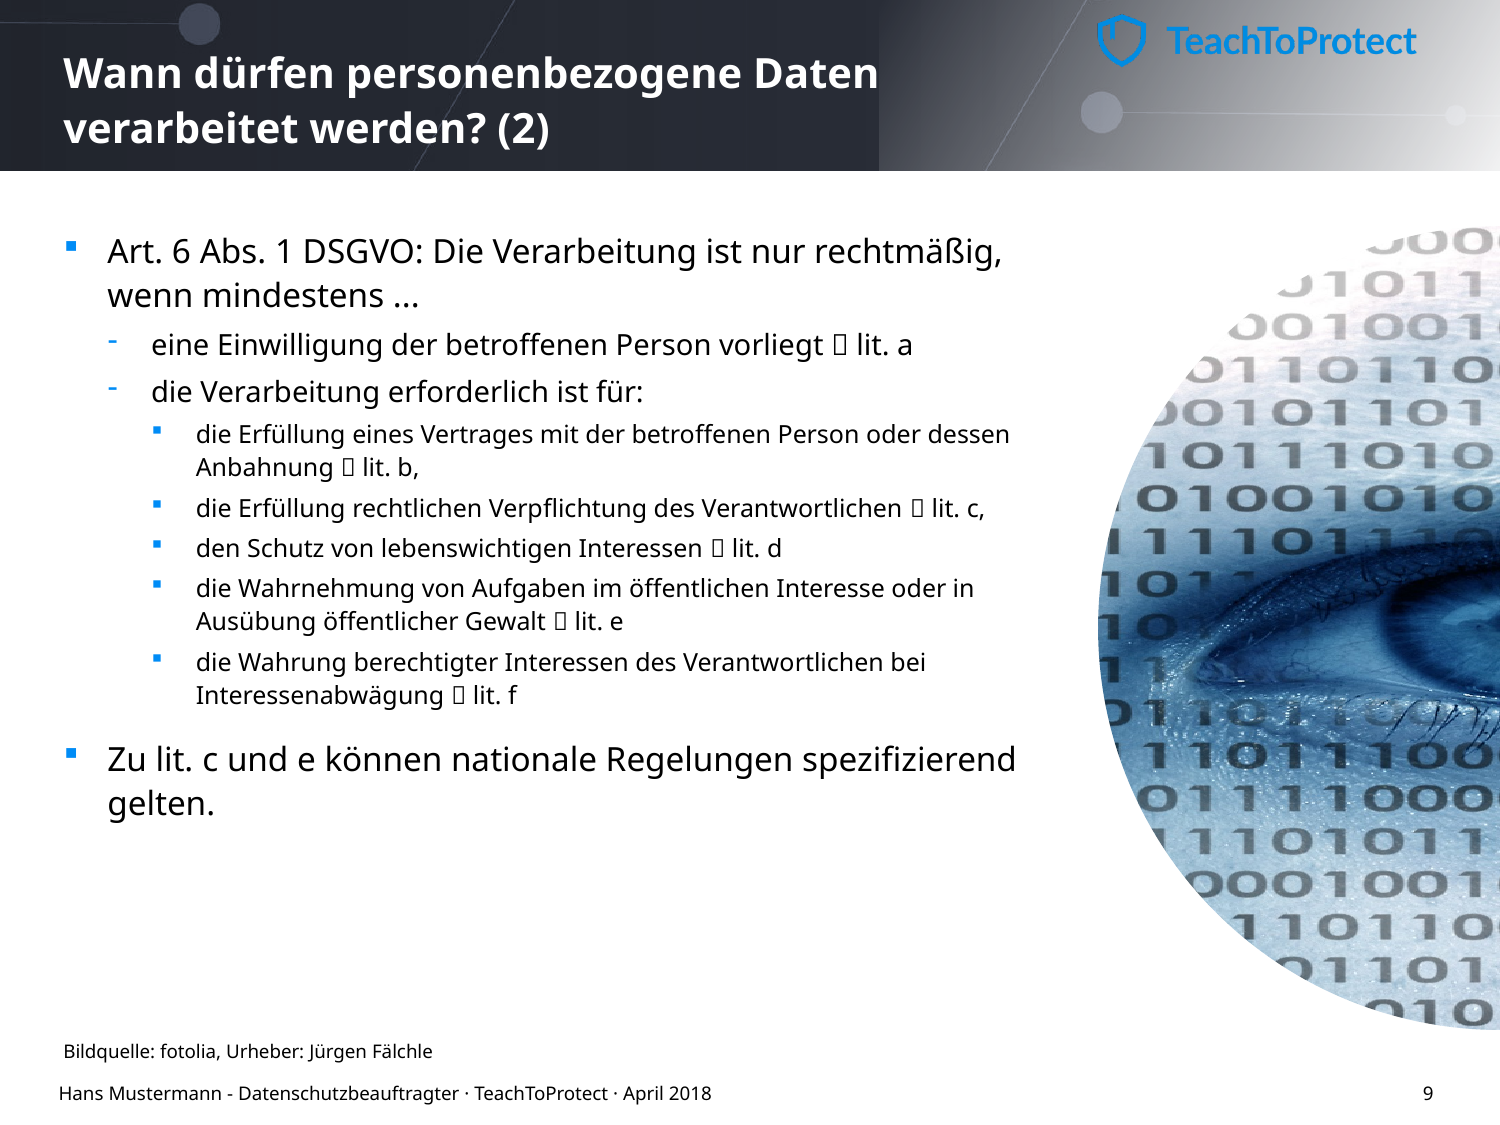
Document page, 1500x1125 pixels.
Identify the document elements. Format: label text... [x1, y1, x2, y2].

list Art. 6 Abs. 1 DSGVO: Die Verarbeitung ist nur rechtmäßig, wenn mindestens ... eine Einwilligung der betroffenen Person vorliegt  lit. a die Verarbeitung erforderlich ist für: die Erfüllung eines Vertrages mit der betroffenen Person oder dessen Anbahnung  lit. b, die Erfüllung rechtlichen Verpflichtung des Verantwortlichen  lit. c, den Schutz von lebenswichtigen Interessen  lit. d die Wahrnehmung von Aufgaben im öffentlichen Interesse oder in Ausübung öffentlicher Gewalt  lit. e die Wahrung berechtigter Interessen des Verantwortlichen bei Interessenabwägung  lit. f Zu lit. c und e können nationale Regelungen spezifizierend gelten. [63, 226, 1041, 1022]
text_box Bildquelle: fotolia, Urheber: Jürgen Fälchle [63, 1040, 1434, 1063]
picture [1095, 11, 1418, 68]
title Wann dürfen personenbezogene Daten verarbeitet werden? (2) [63, 20, 1027, 153]
picture [1097, 225, 1500, 1031]
